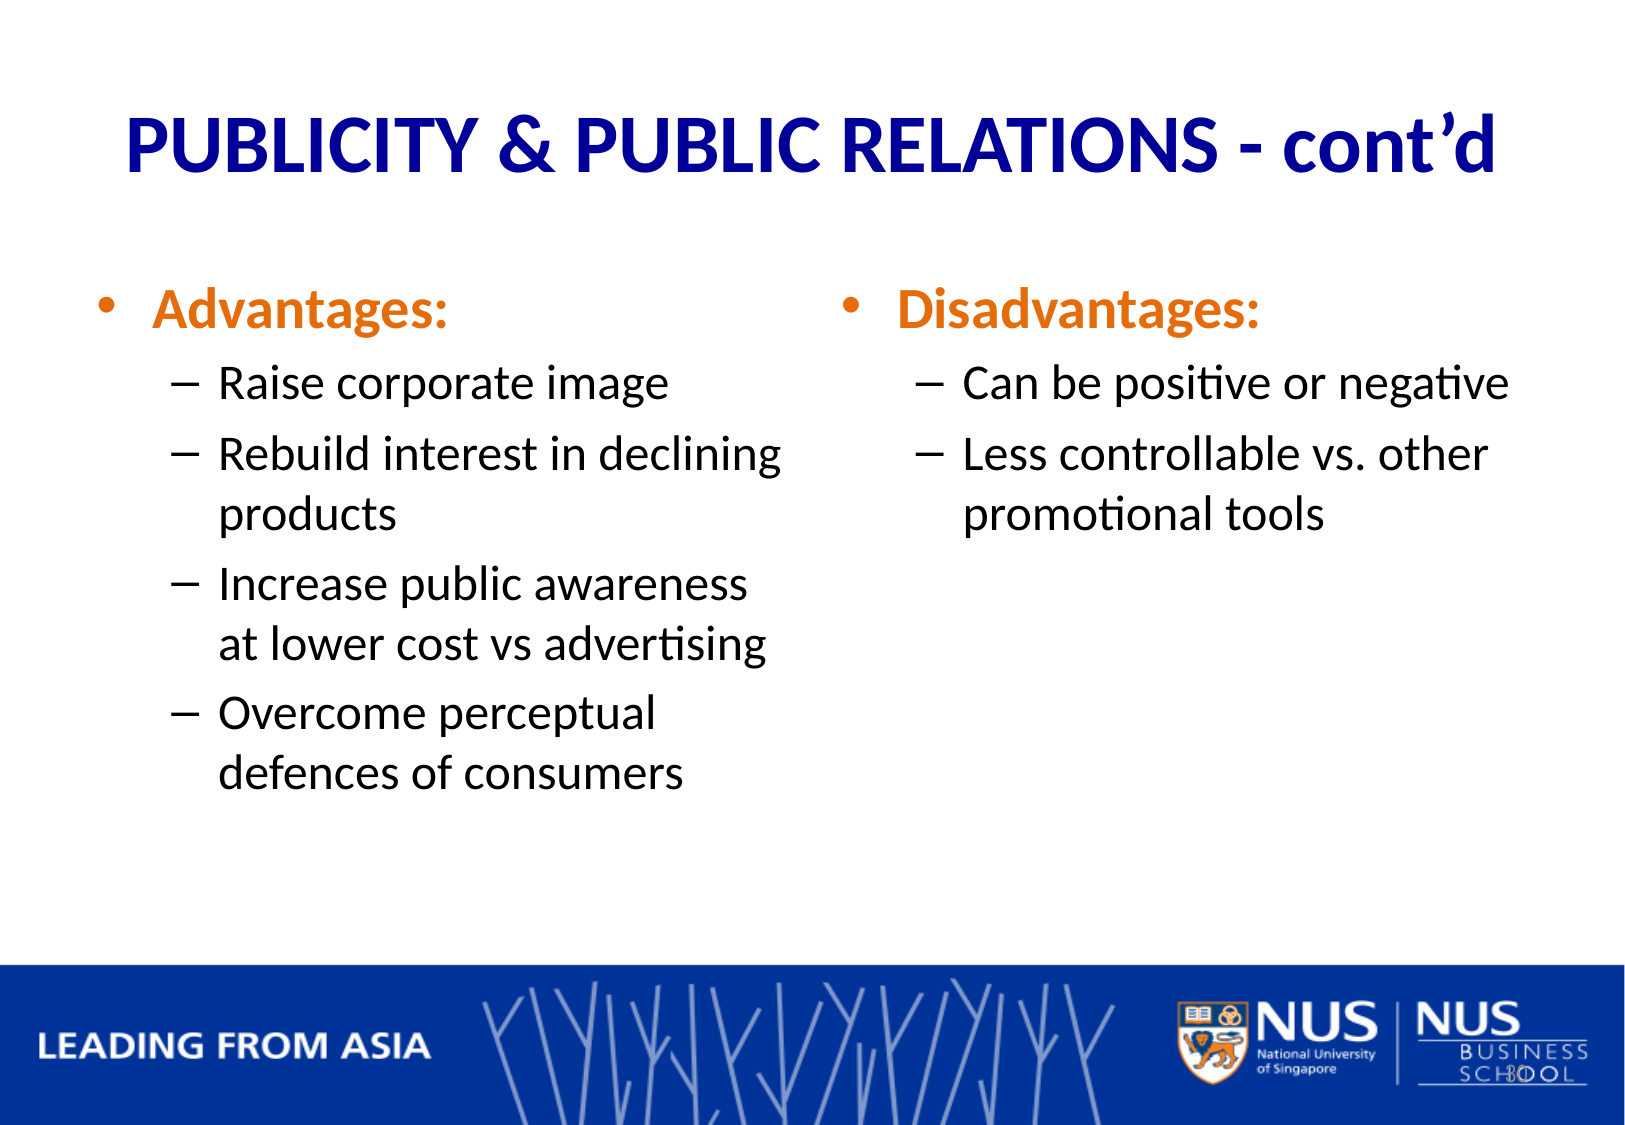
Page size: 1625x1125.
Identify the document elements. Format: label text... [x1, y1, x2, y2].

picture [0, 0, 1625, 1125]
list Advantages: Raise corporate image Rebuild interest in declining products Increase public awareness at lower cost vs advertising Overcome perceptual defences of consumers [81, 262, 799, 1005]
title PUBLICITY & PUBLIC RELATIONS - cont’d [81, 45, 1544, 233]
slide_number 30 [1164, 1042, 1544, 1103]
list Disadvantages: Can be positive or negative Less controllable vs. other promotional tools [825, 262, 1544, 1005]
